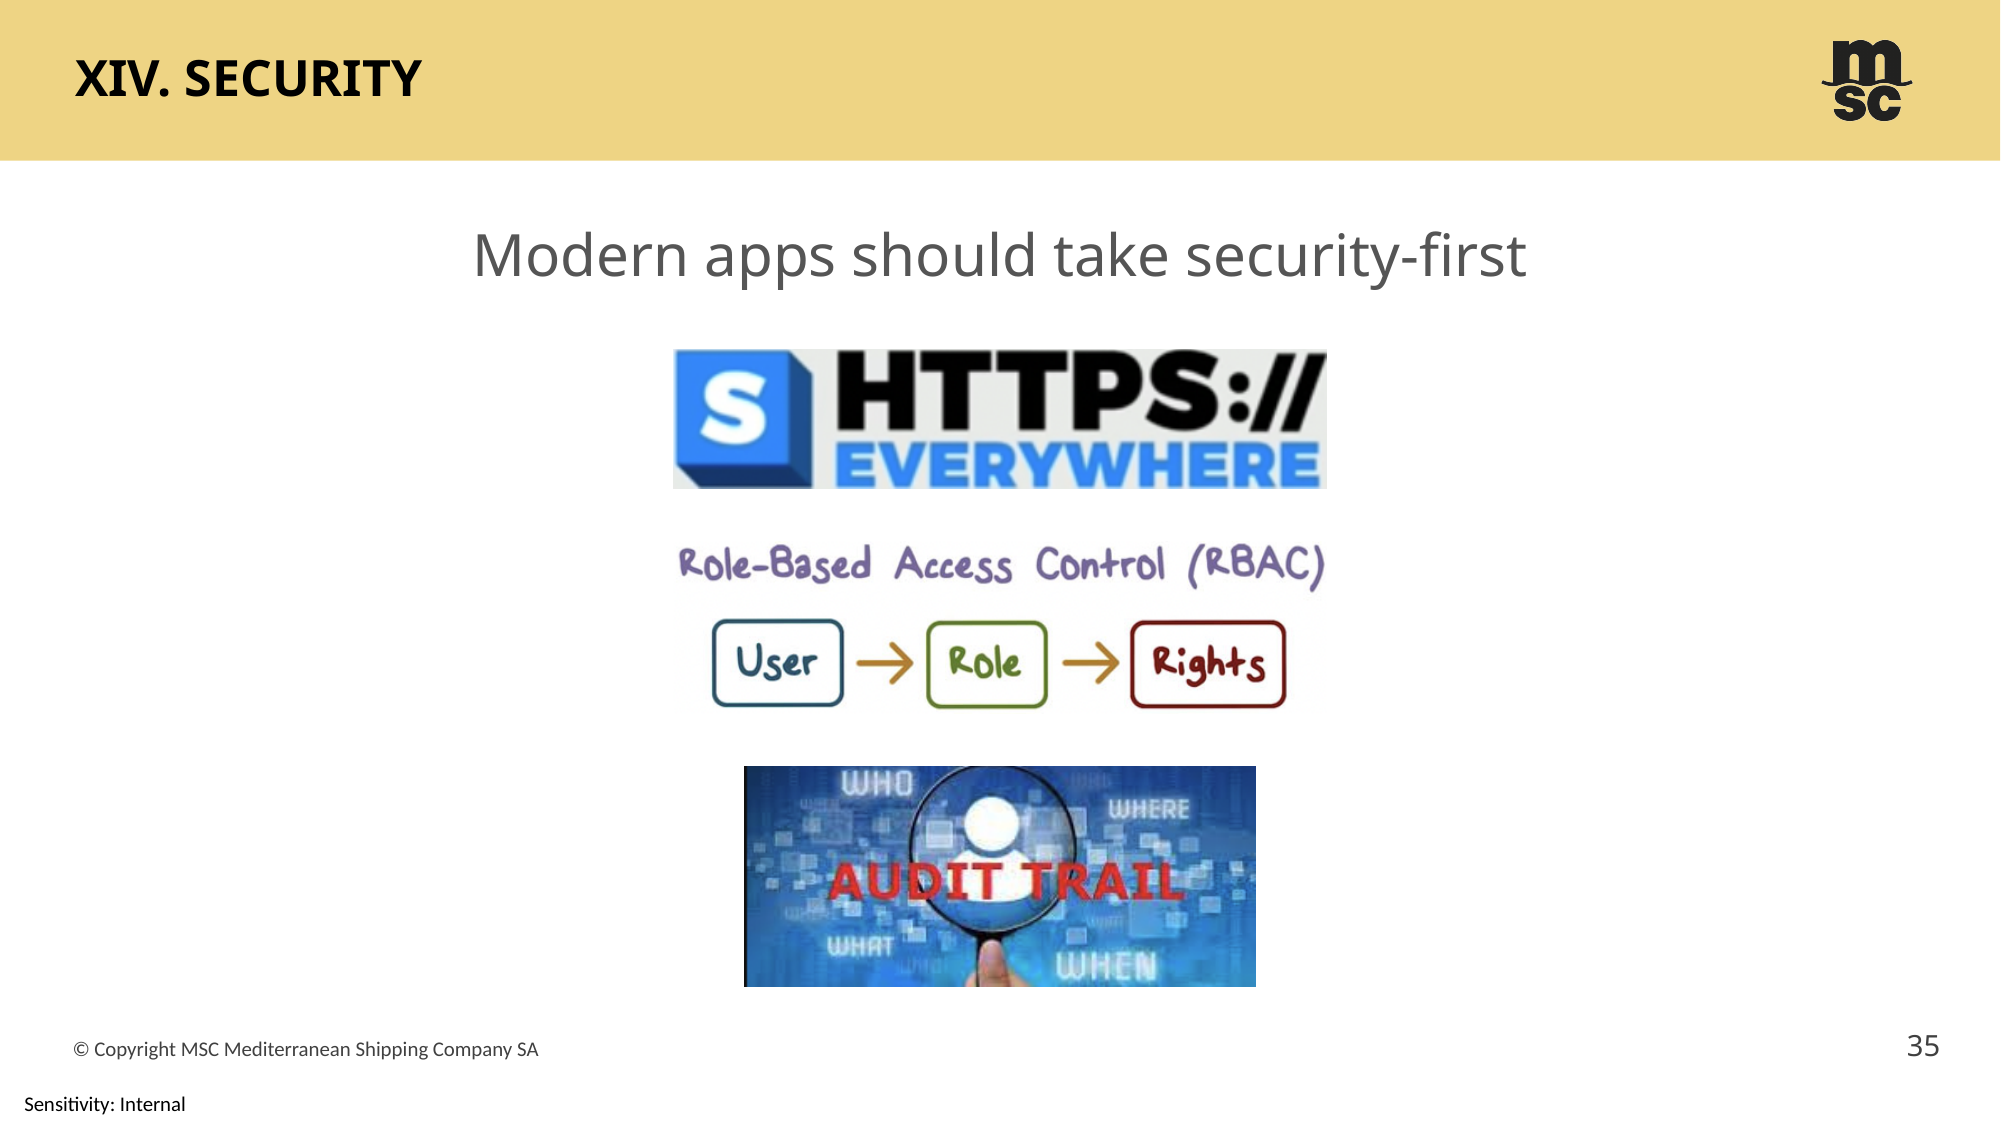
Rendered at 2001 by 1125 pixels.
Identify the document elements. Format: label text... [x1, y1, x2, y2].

title XIV. security [75, 6, 1474, 155]
picture [1797, 5, 1937, 157]
text_box Modern apps should take security-first [0, 211, 2000, 296]
picture [673, 349, 1327, 489]
slide_number 35 [1879, 1019, 1956, 1070]
picture [673, 541, 1327, 714]
picture [744, 766, 1256, 987]
footer © Copyright MSC Mediterranean Shipping Company SA [57, 1027, 663, 1079]
